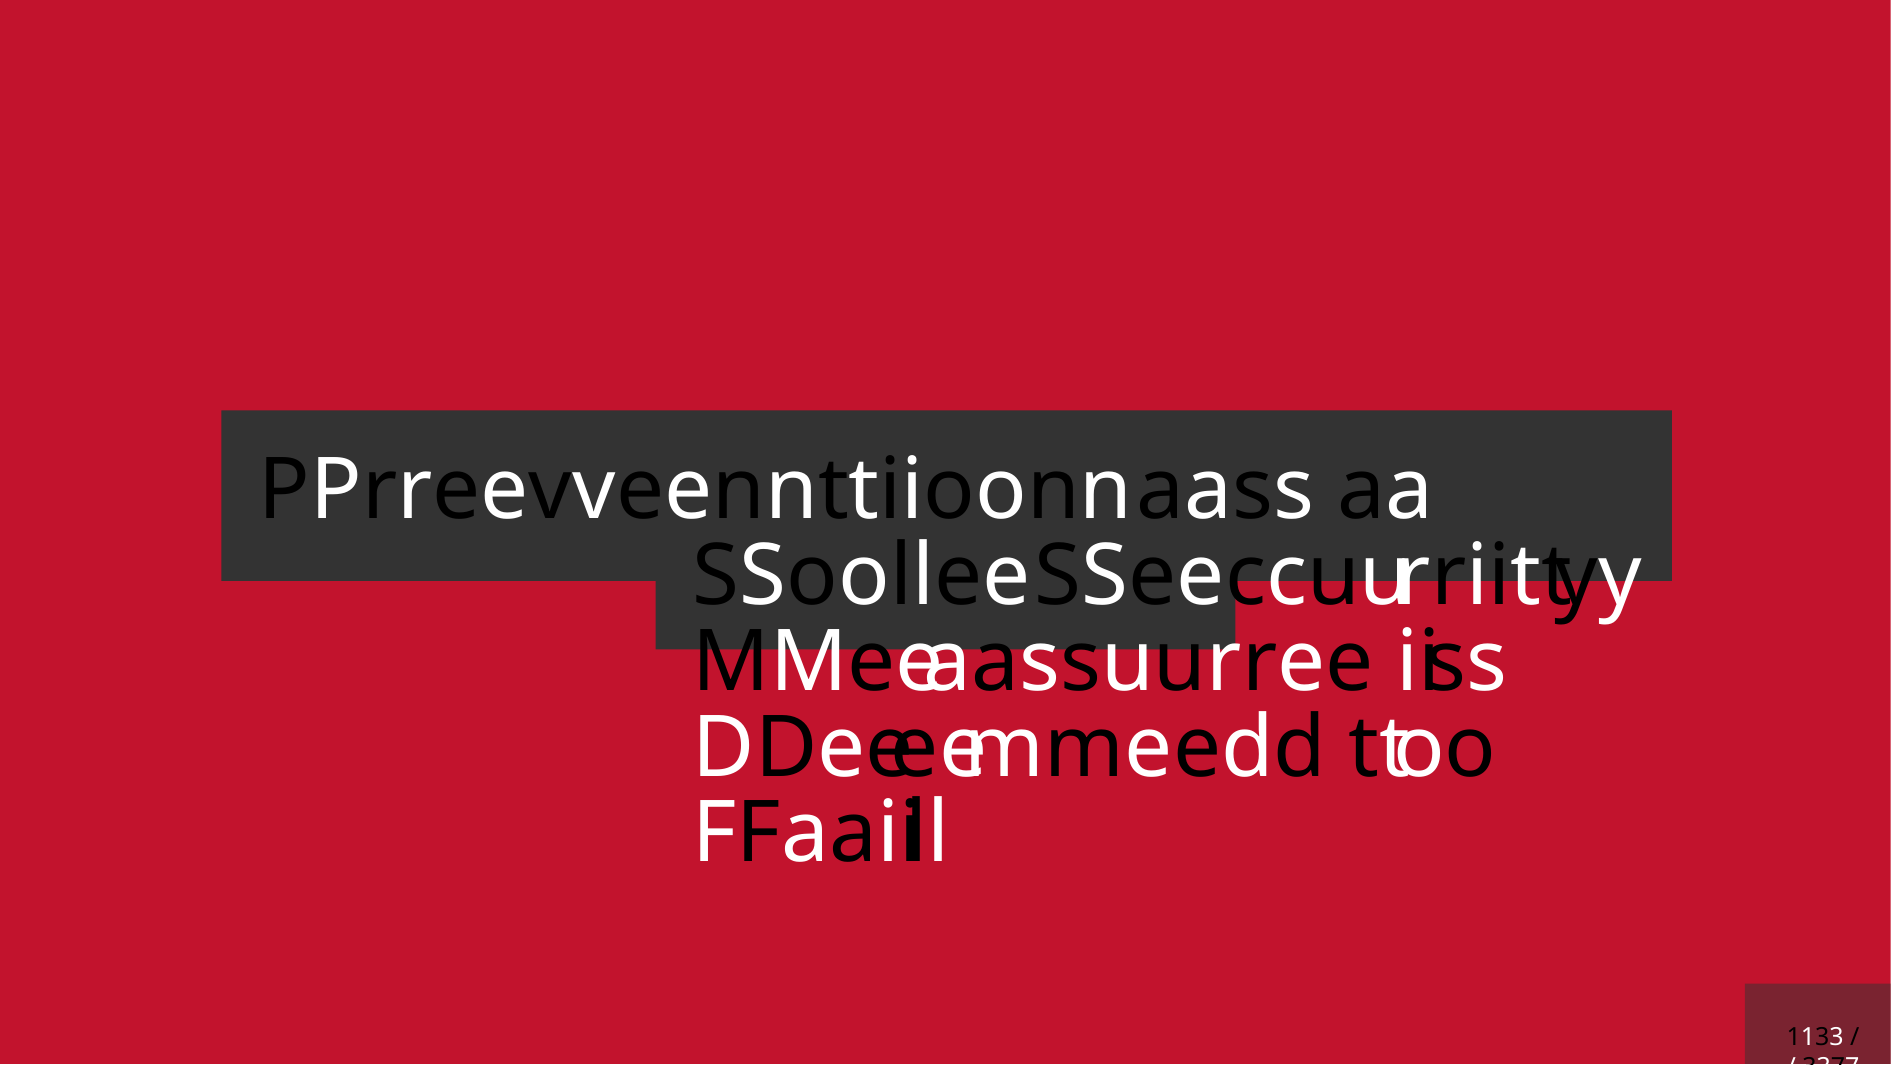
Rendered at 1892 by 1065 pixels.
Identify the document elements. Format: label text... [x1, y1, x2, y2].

text_box [1744, 983, 1891, 1064]
text_box [221, 410, 1672, 430]
text_box 1133 // 3377 [1784, 1018, 1868, 1065]
title PPrreevveennttiioonn aass aa SSoollee SSeeccuurriittyy MMeeaassuurree iiss DDeeeemmeedd ttoo FFaaiill [180, 430, 1711, 708]
text_box [0, 0, 1891, 1064]
